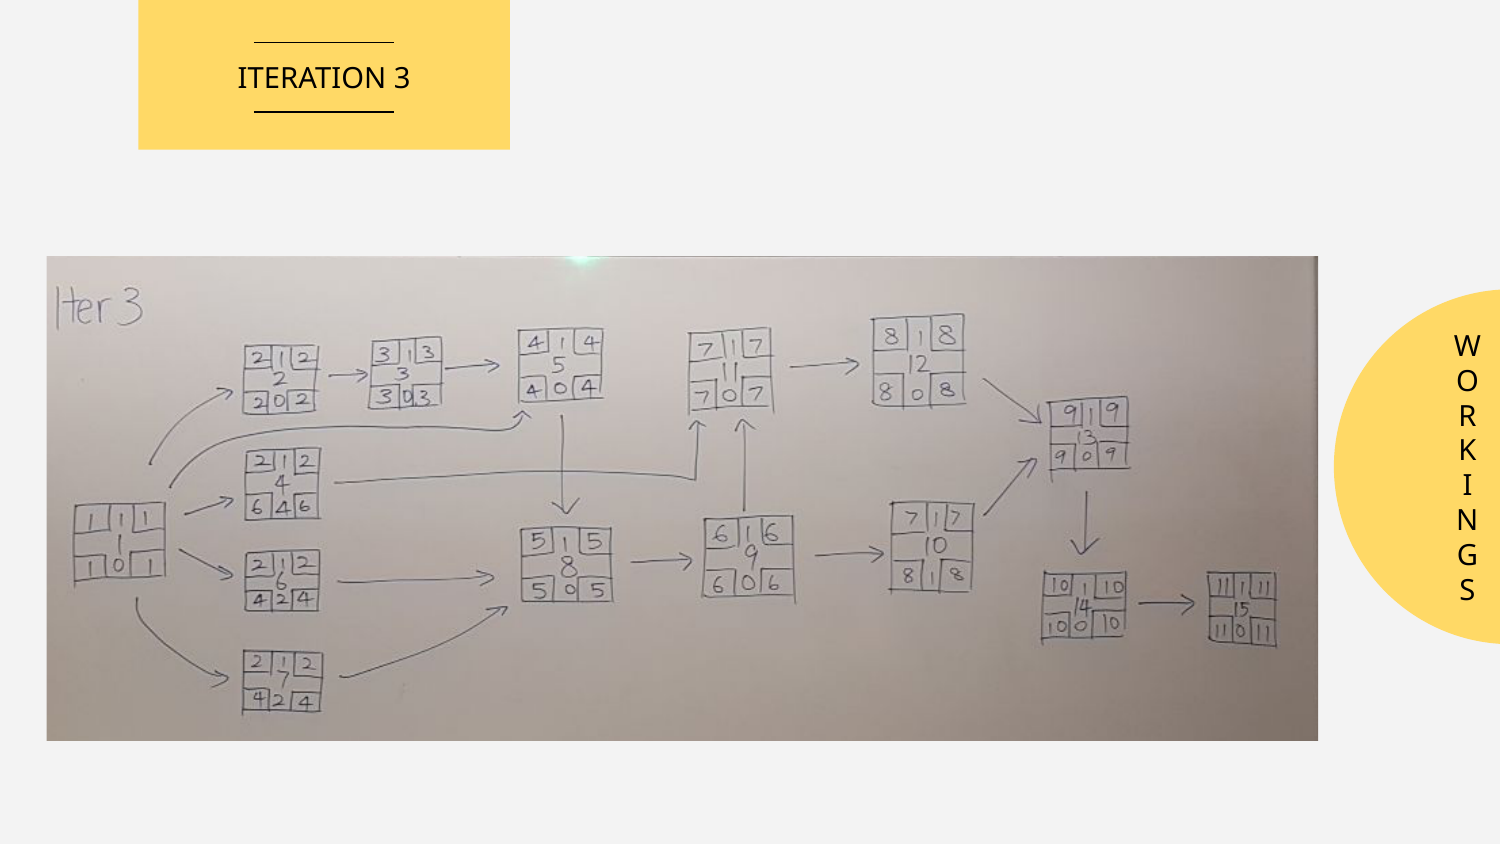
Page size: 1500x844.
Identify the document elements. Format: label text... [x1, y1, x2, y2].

title W O R K I N G S [1435, 307, 1500, 627]
title ITERATION 3 [182, 44, 466, 109]
text_box [138, 0, 510, 150]
picture [46, 256, 1319, 741]
text_box [1333, 289, 1500, 644]
